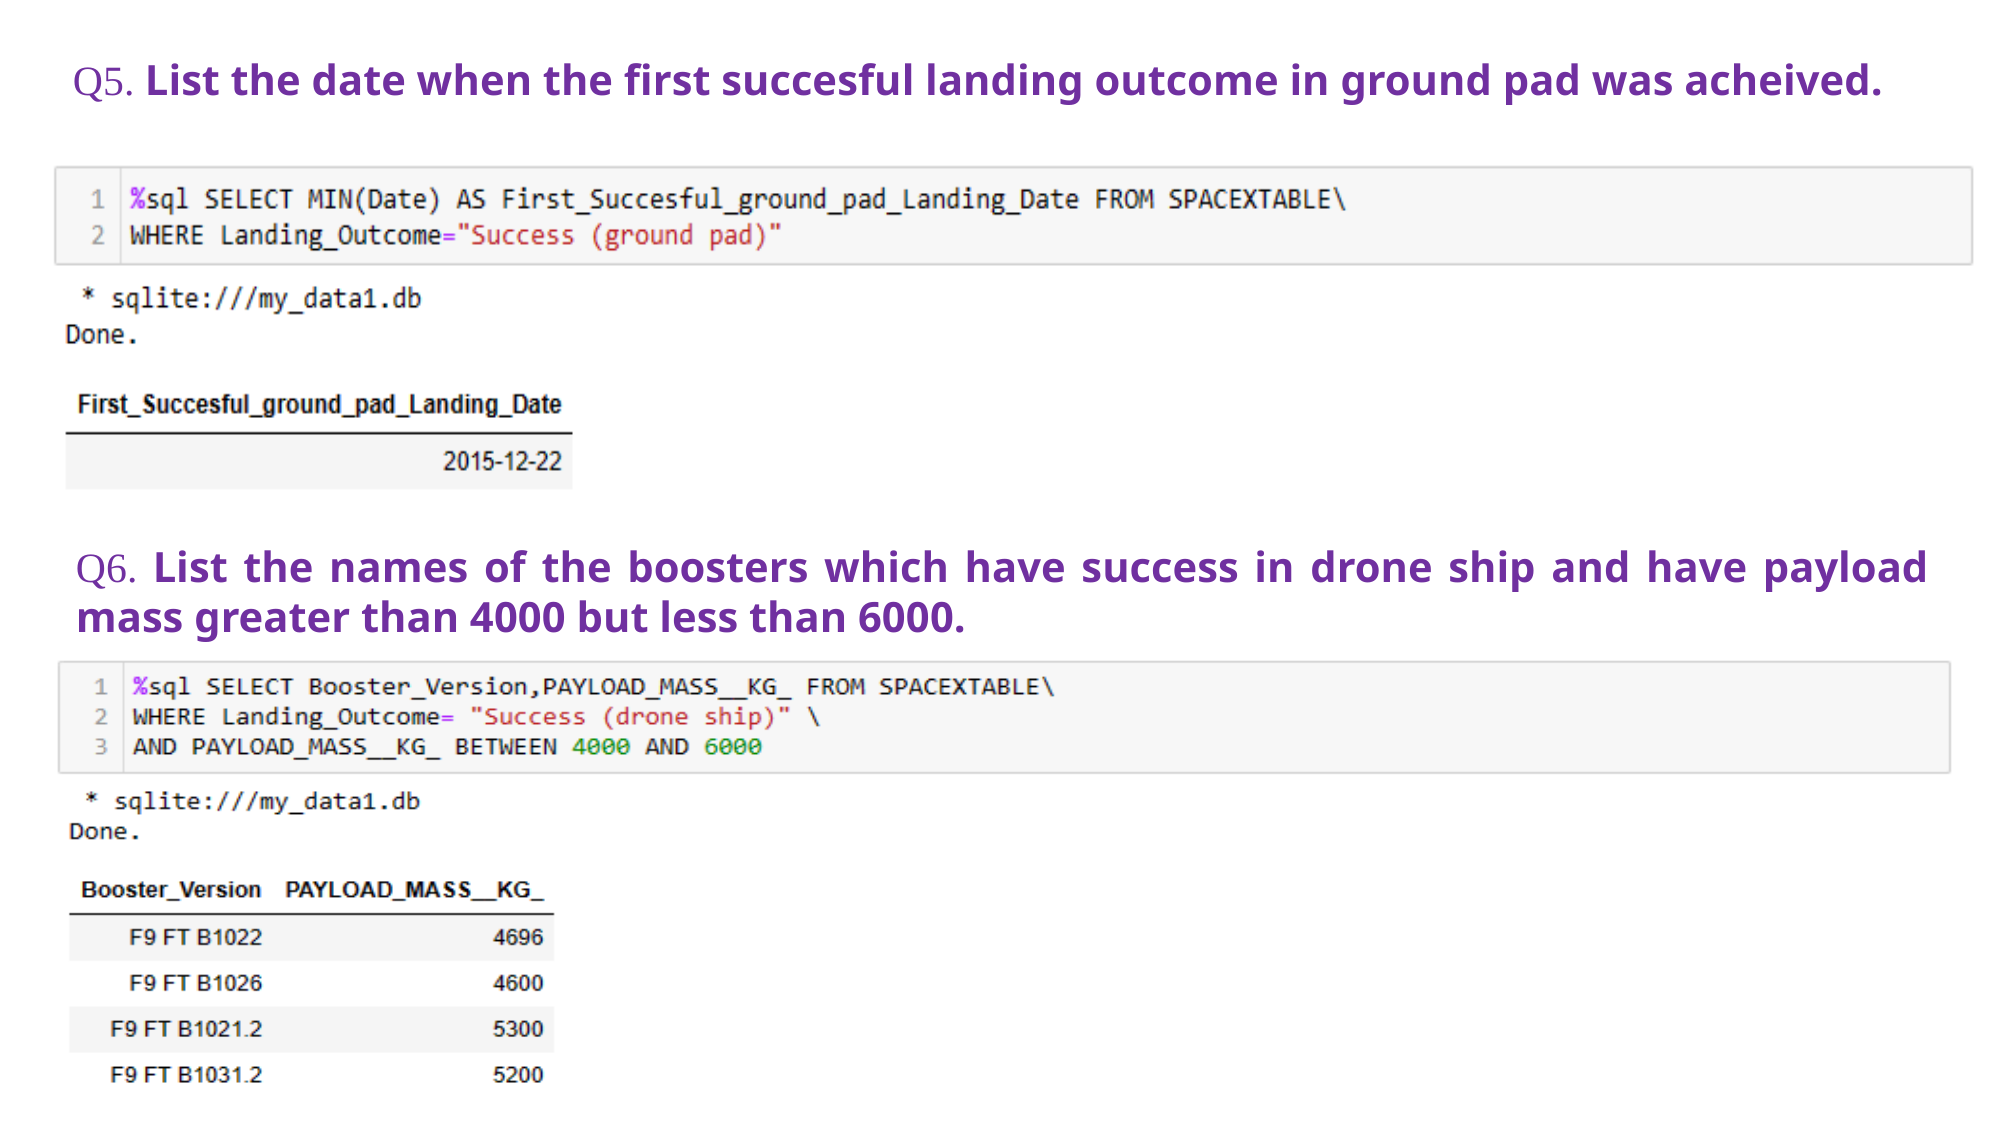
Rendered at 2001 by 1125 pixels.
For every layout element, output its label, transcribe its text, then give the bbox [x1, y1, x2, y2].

text_box Q5. List the date when the first succesful landing outcome in ground pad was acheived. [58, 20, 1942, 111]
text_box Q6. List the names of the boosters which have success in drone ship and have payload mass greater than 4000 but less than 6000. [61, 533, 1945, 649]
picture [47, 656, 1959, 1097]
picture [47, 154, 1989, 513]
